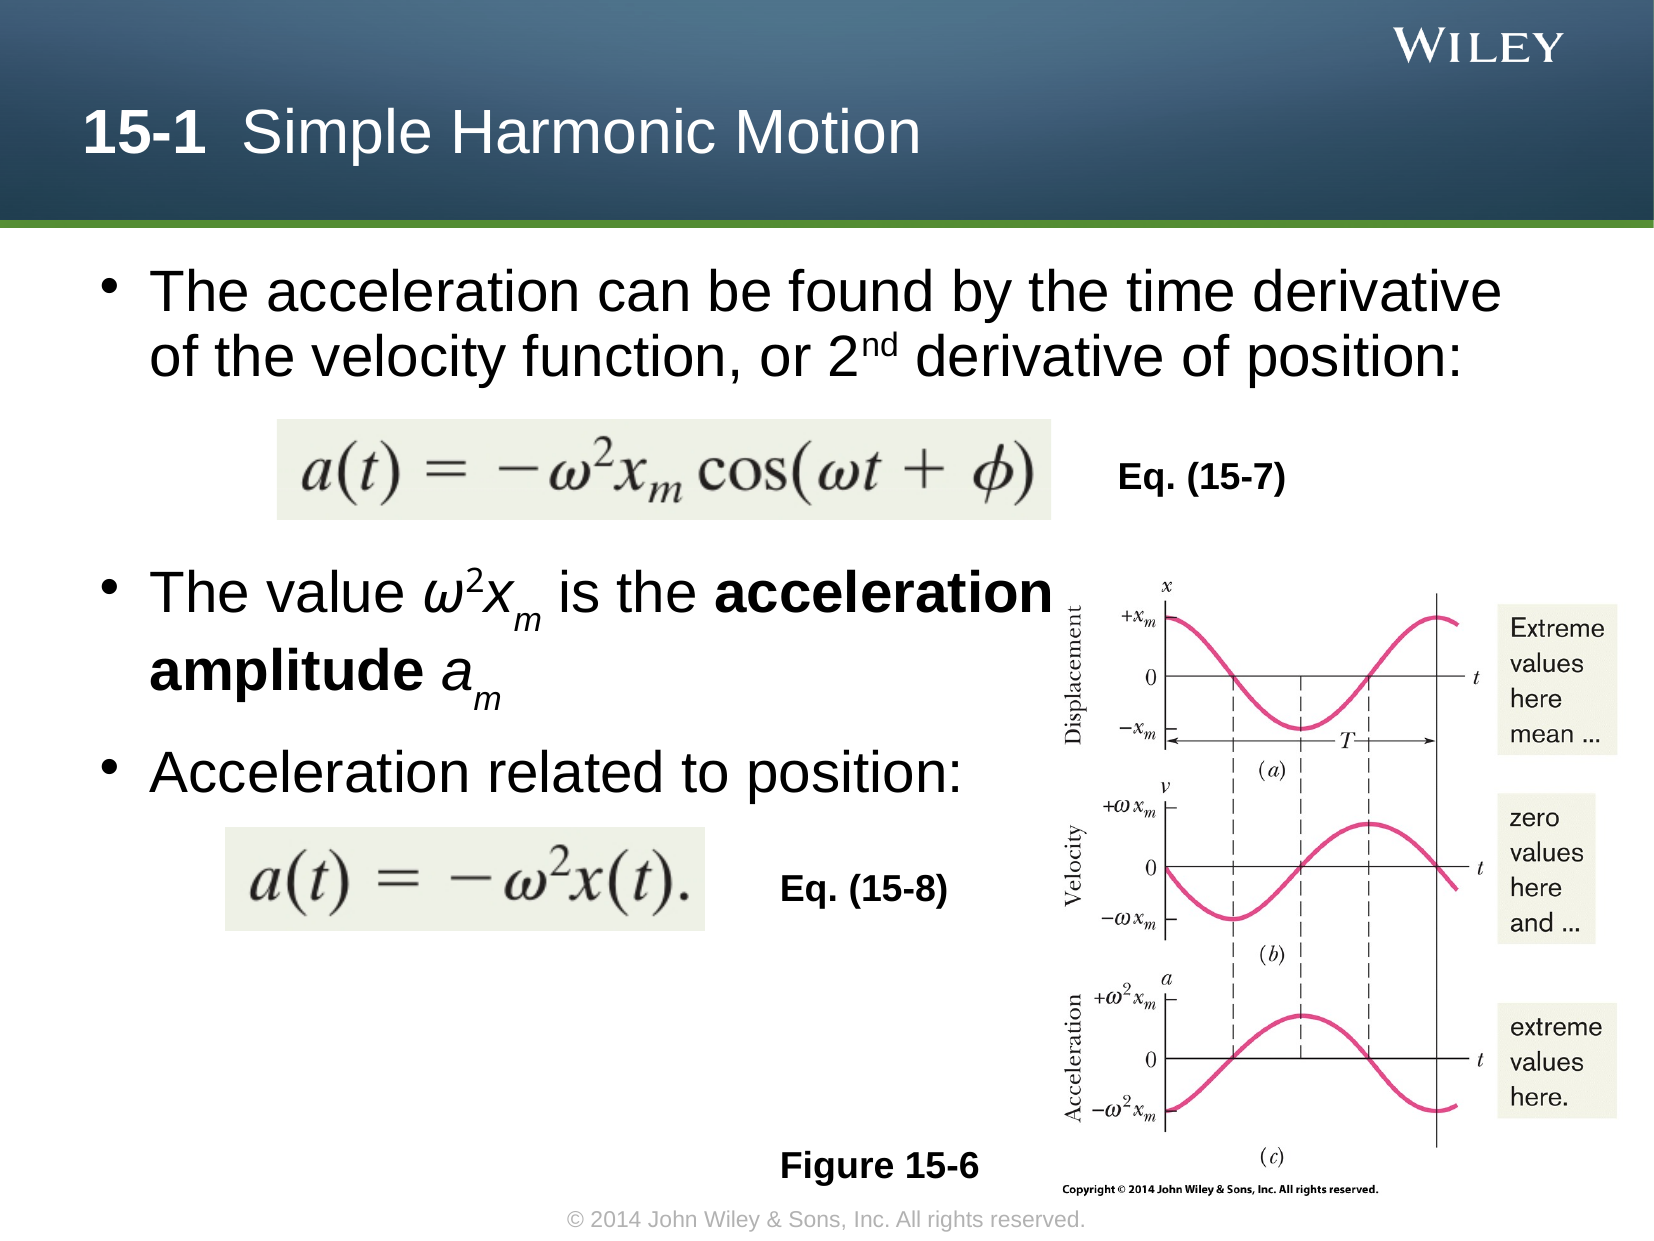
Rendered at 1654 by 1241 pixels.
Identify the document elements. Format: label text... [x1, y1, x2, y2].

text_box The acceleration can be found by the time derivative of the velocity function, or 2nd derivative of position: The value ω2xm is the acceleration amplitude am Acceleration related to position: [82, 254, 1560, 720]
picture [276, 419, 1052, 521]
text_box Figure 15-6 [765, 1135, 974, 1174]
text_box 15-1 Simple Harmonic Motion [82, 49, 1571, 211]
picture [0, 0, 1654, 228]
footer © 2014 John Wiley & Sons, Inc. All rights reserved. [352, 1174, 1302, 1241]
text_box Eq. (15-8)18 [765, 857, 974, 915]
text_box Eq. (15-7)18 [1102, 446, 1312, 504]
picture [1056, 570, 1628, 1198]
picture [224, 827, 706, 932]
